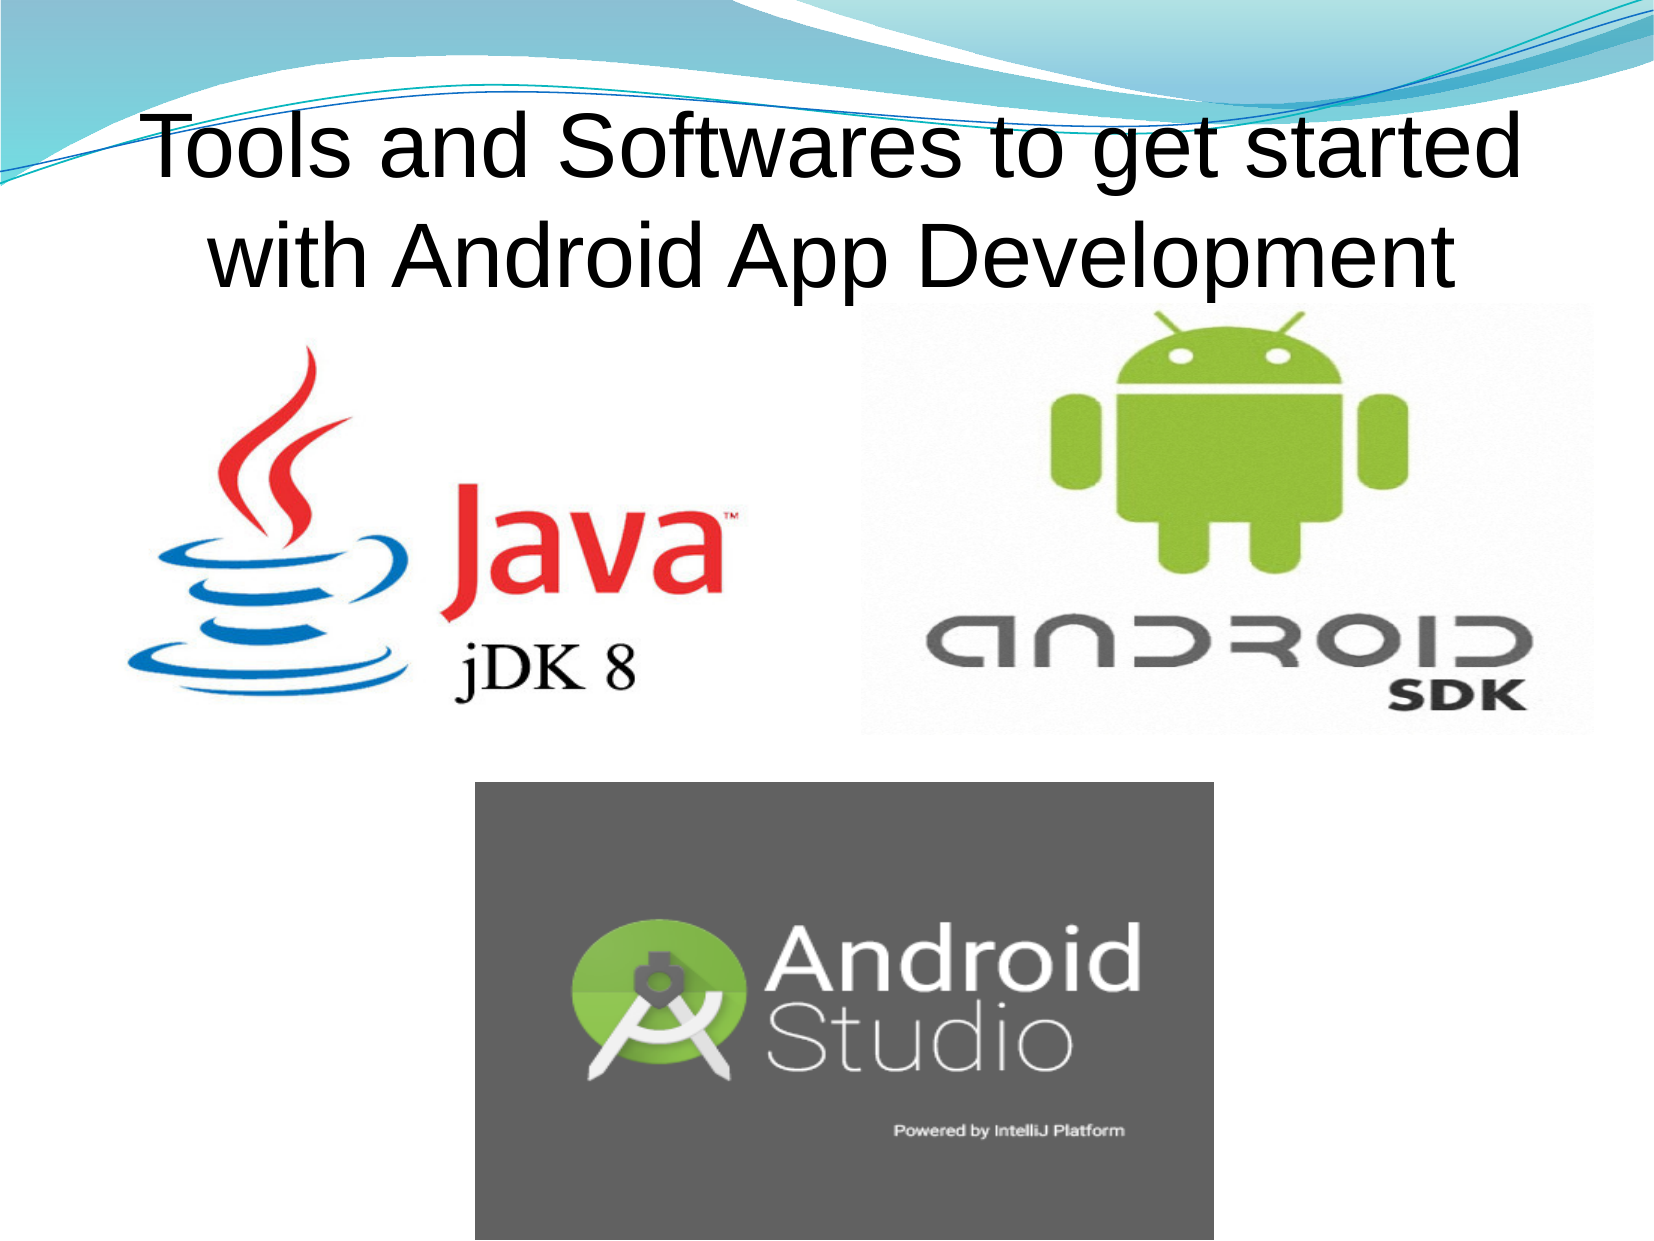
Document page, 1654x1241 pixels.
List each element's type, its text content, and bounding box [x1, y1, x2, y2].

picture [475, 782, 1214, 1241]
picture [861, 303, 1595, 735]
picture [64, 326, 815, 753]
text_box Tools and Softwares to get started with Android App Development [88, 92, 1577, 300]
